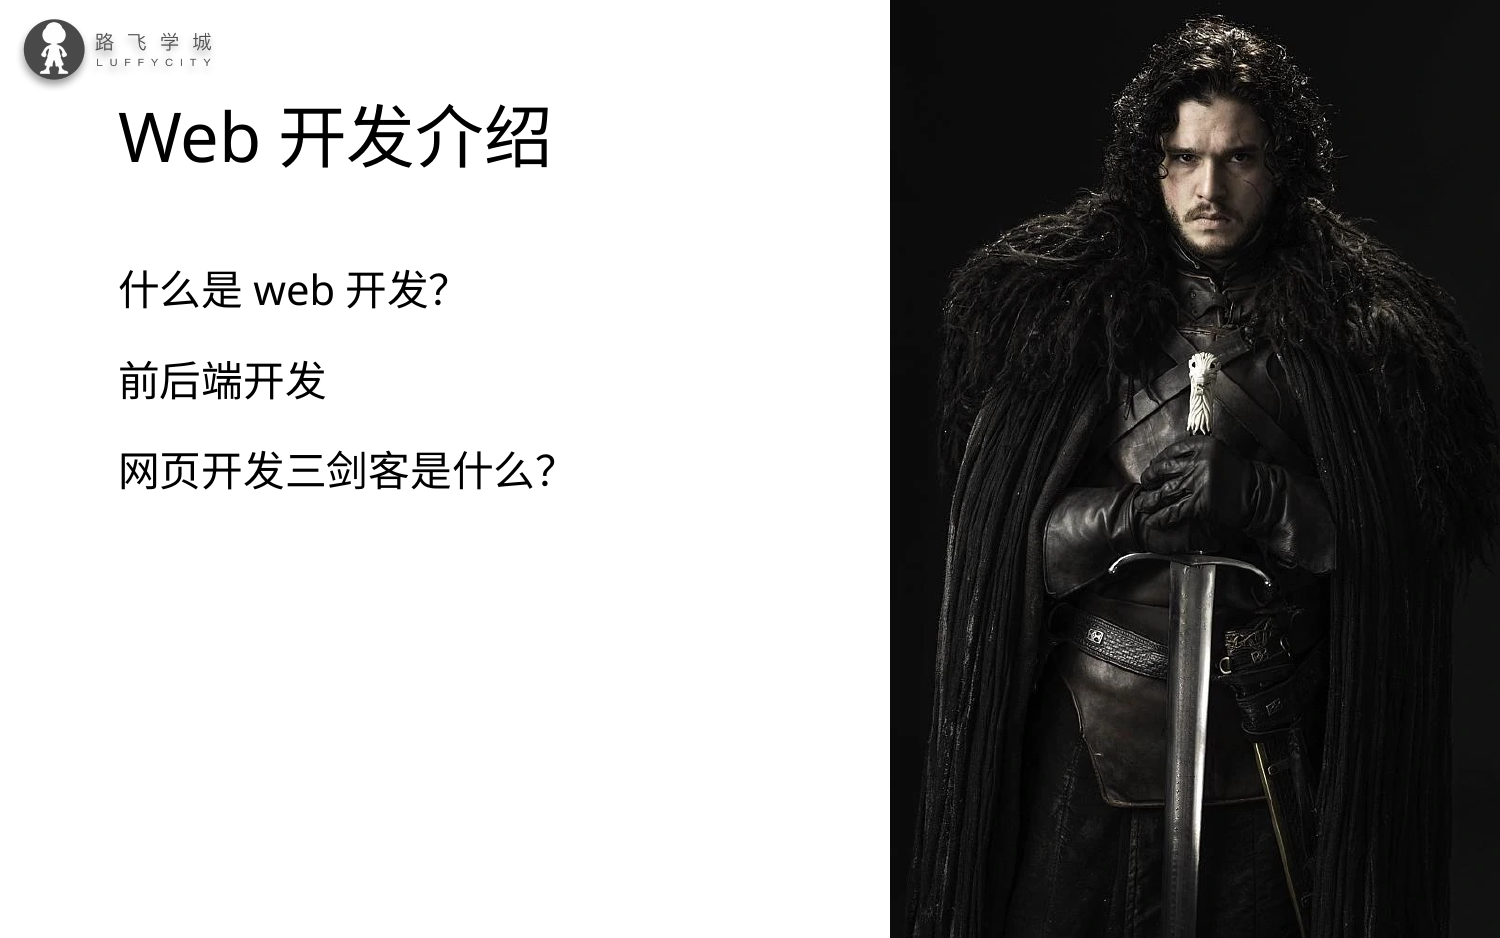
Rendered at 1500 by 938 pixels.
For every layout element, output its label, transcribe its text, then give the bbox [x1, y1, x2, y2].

list 什么是web开发？ 前后端开发 网页开发三剑客是什么？ [103, 231, 890, 900]
picture [890, 0, 1500, 938]
picture [0, 0, 246, 121]
title Web开发介绍 [103, 49, 890, 231]
